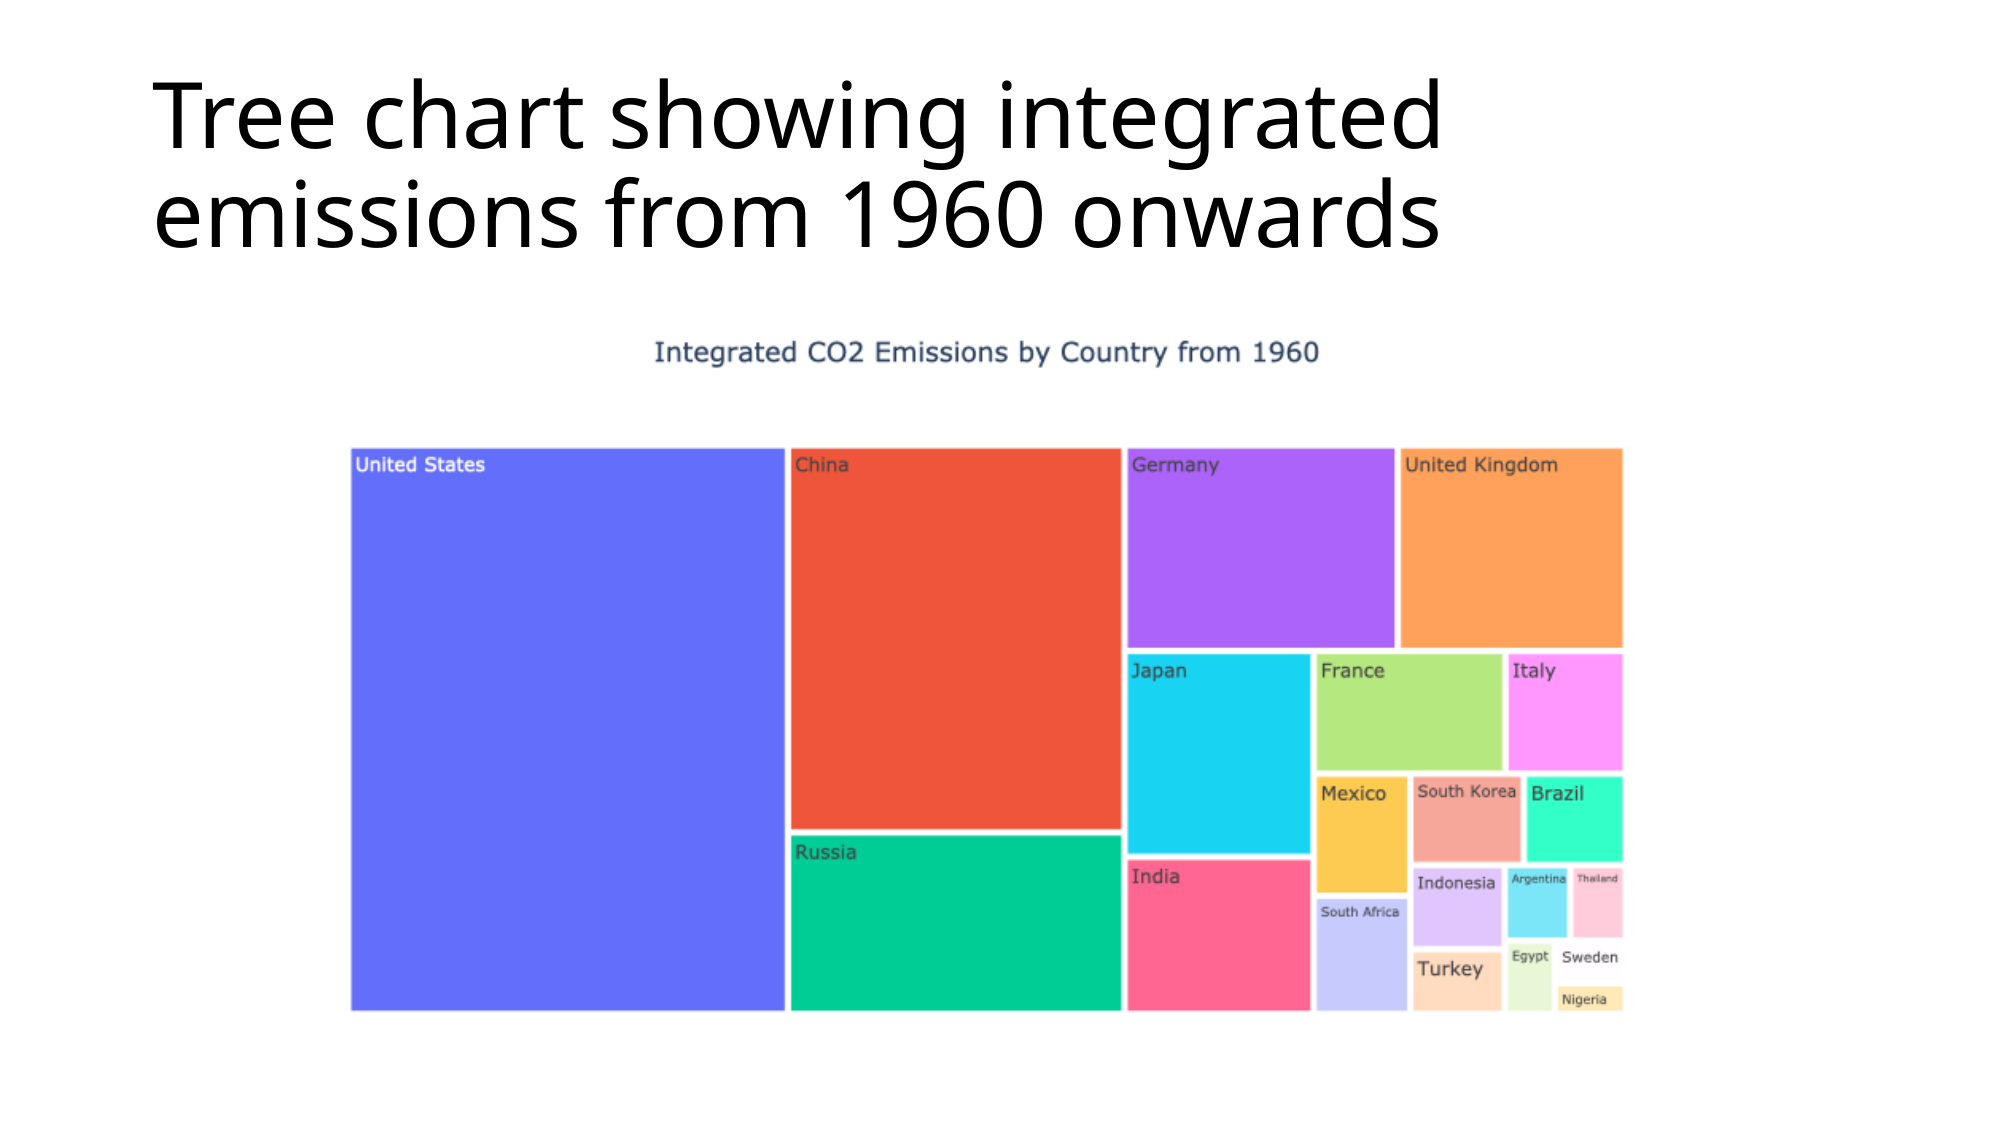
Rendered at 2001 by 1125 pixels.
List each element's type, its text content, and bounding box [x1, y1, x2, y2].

title Tree chart showing integrated emissions from 1960 onwards [137, 59, 1863, 278]
picture [214, 314, 1759, 1050]
